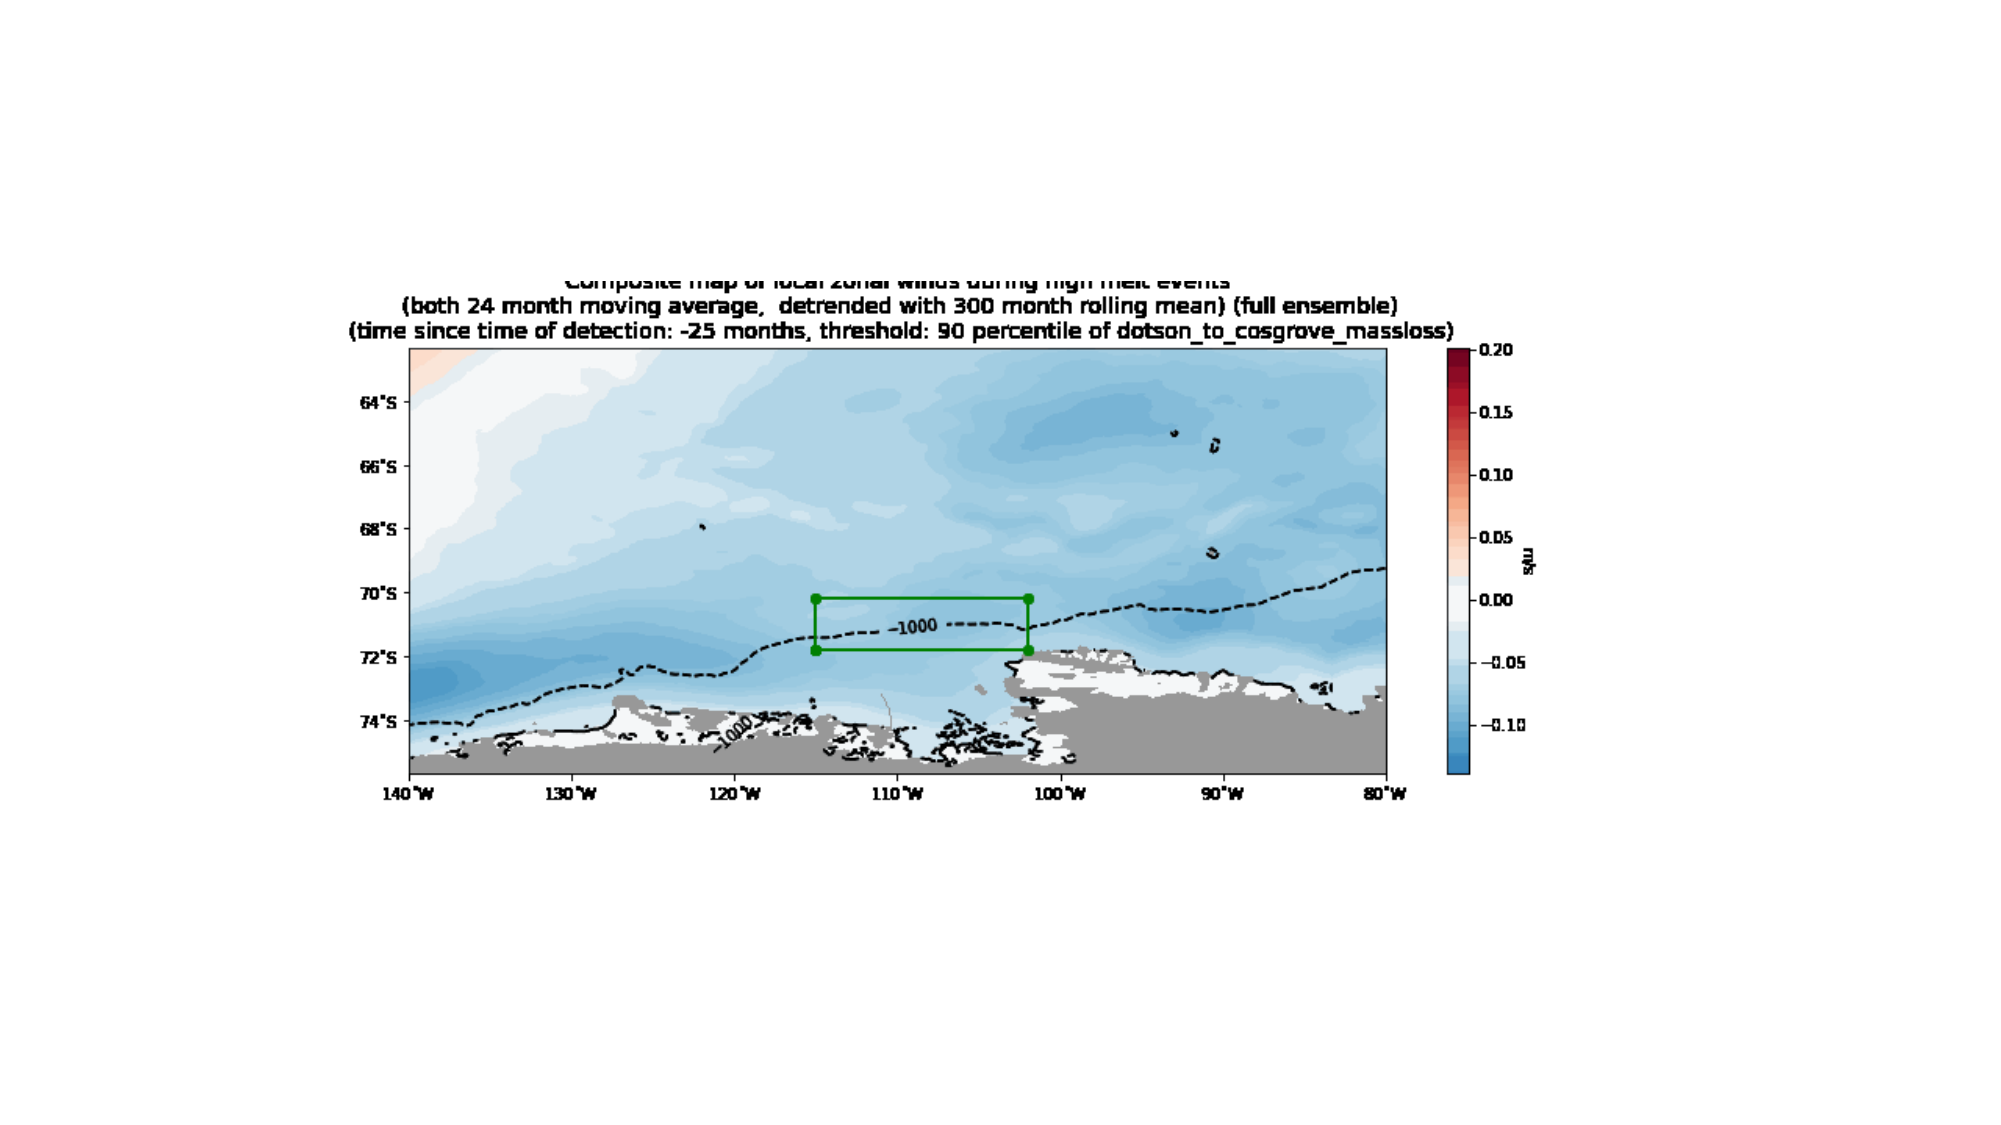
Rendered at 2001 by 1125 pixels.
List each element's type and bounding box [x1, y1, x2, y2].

picture [212, 281, 1788, 844]
